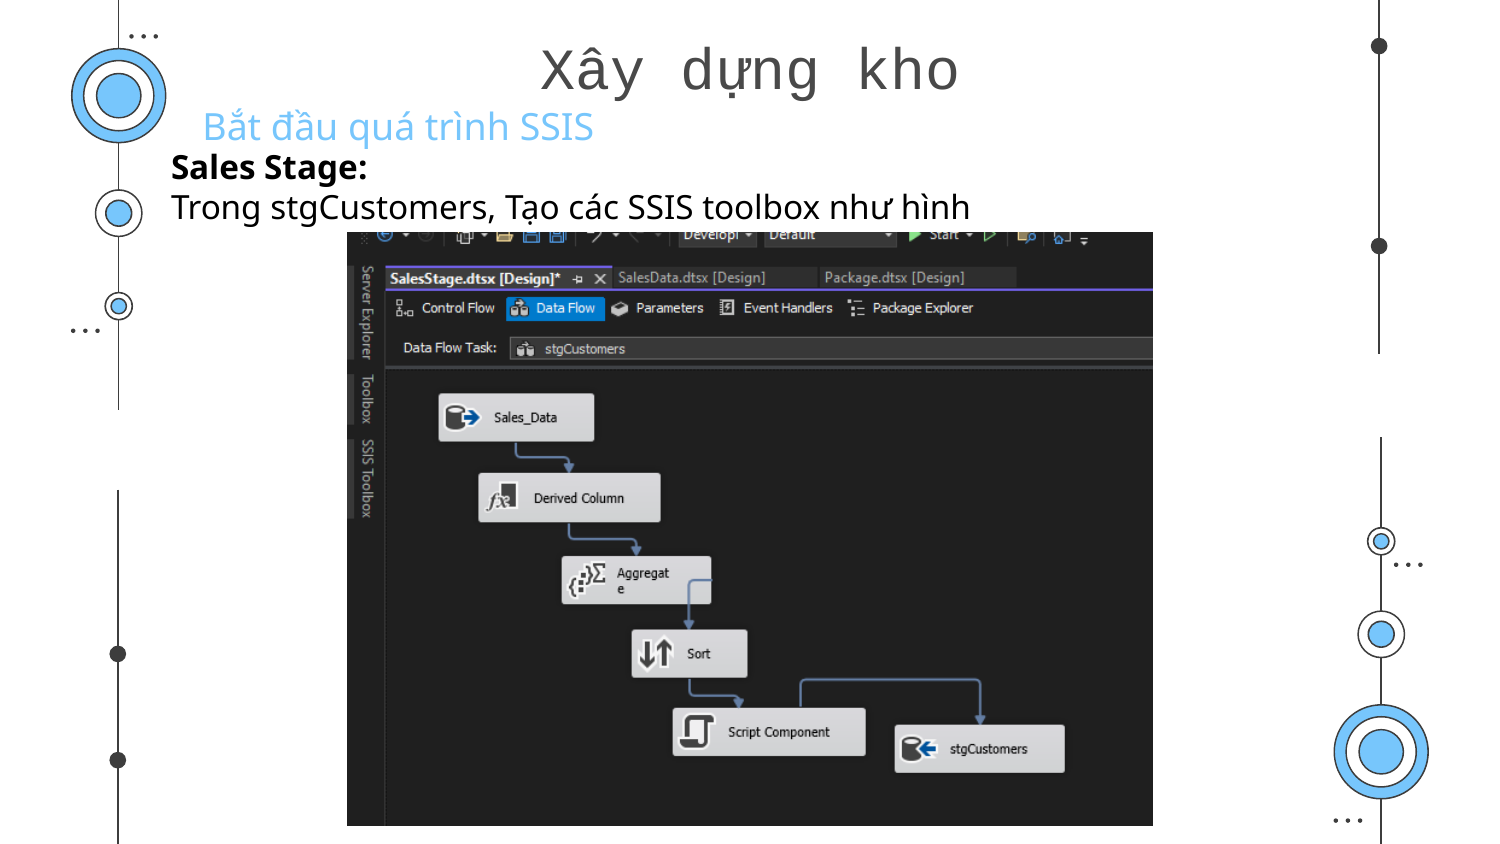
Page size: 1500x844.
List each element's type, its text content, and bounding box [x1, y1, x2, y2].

picture [347, 231, 1153, 827]
text_box Sales Stage: Trong stgCustomers, Tạo các SSIS toolbox như hình [156, 150, 1337, 223]
text_box Bắt đầu quá trình SSIS [144, 87, 653, 153]
title Xây dựng kho [299, 16, 1201, 111]
